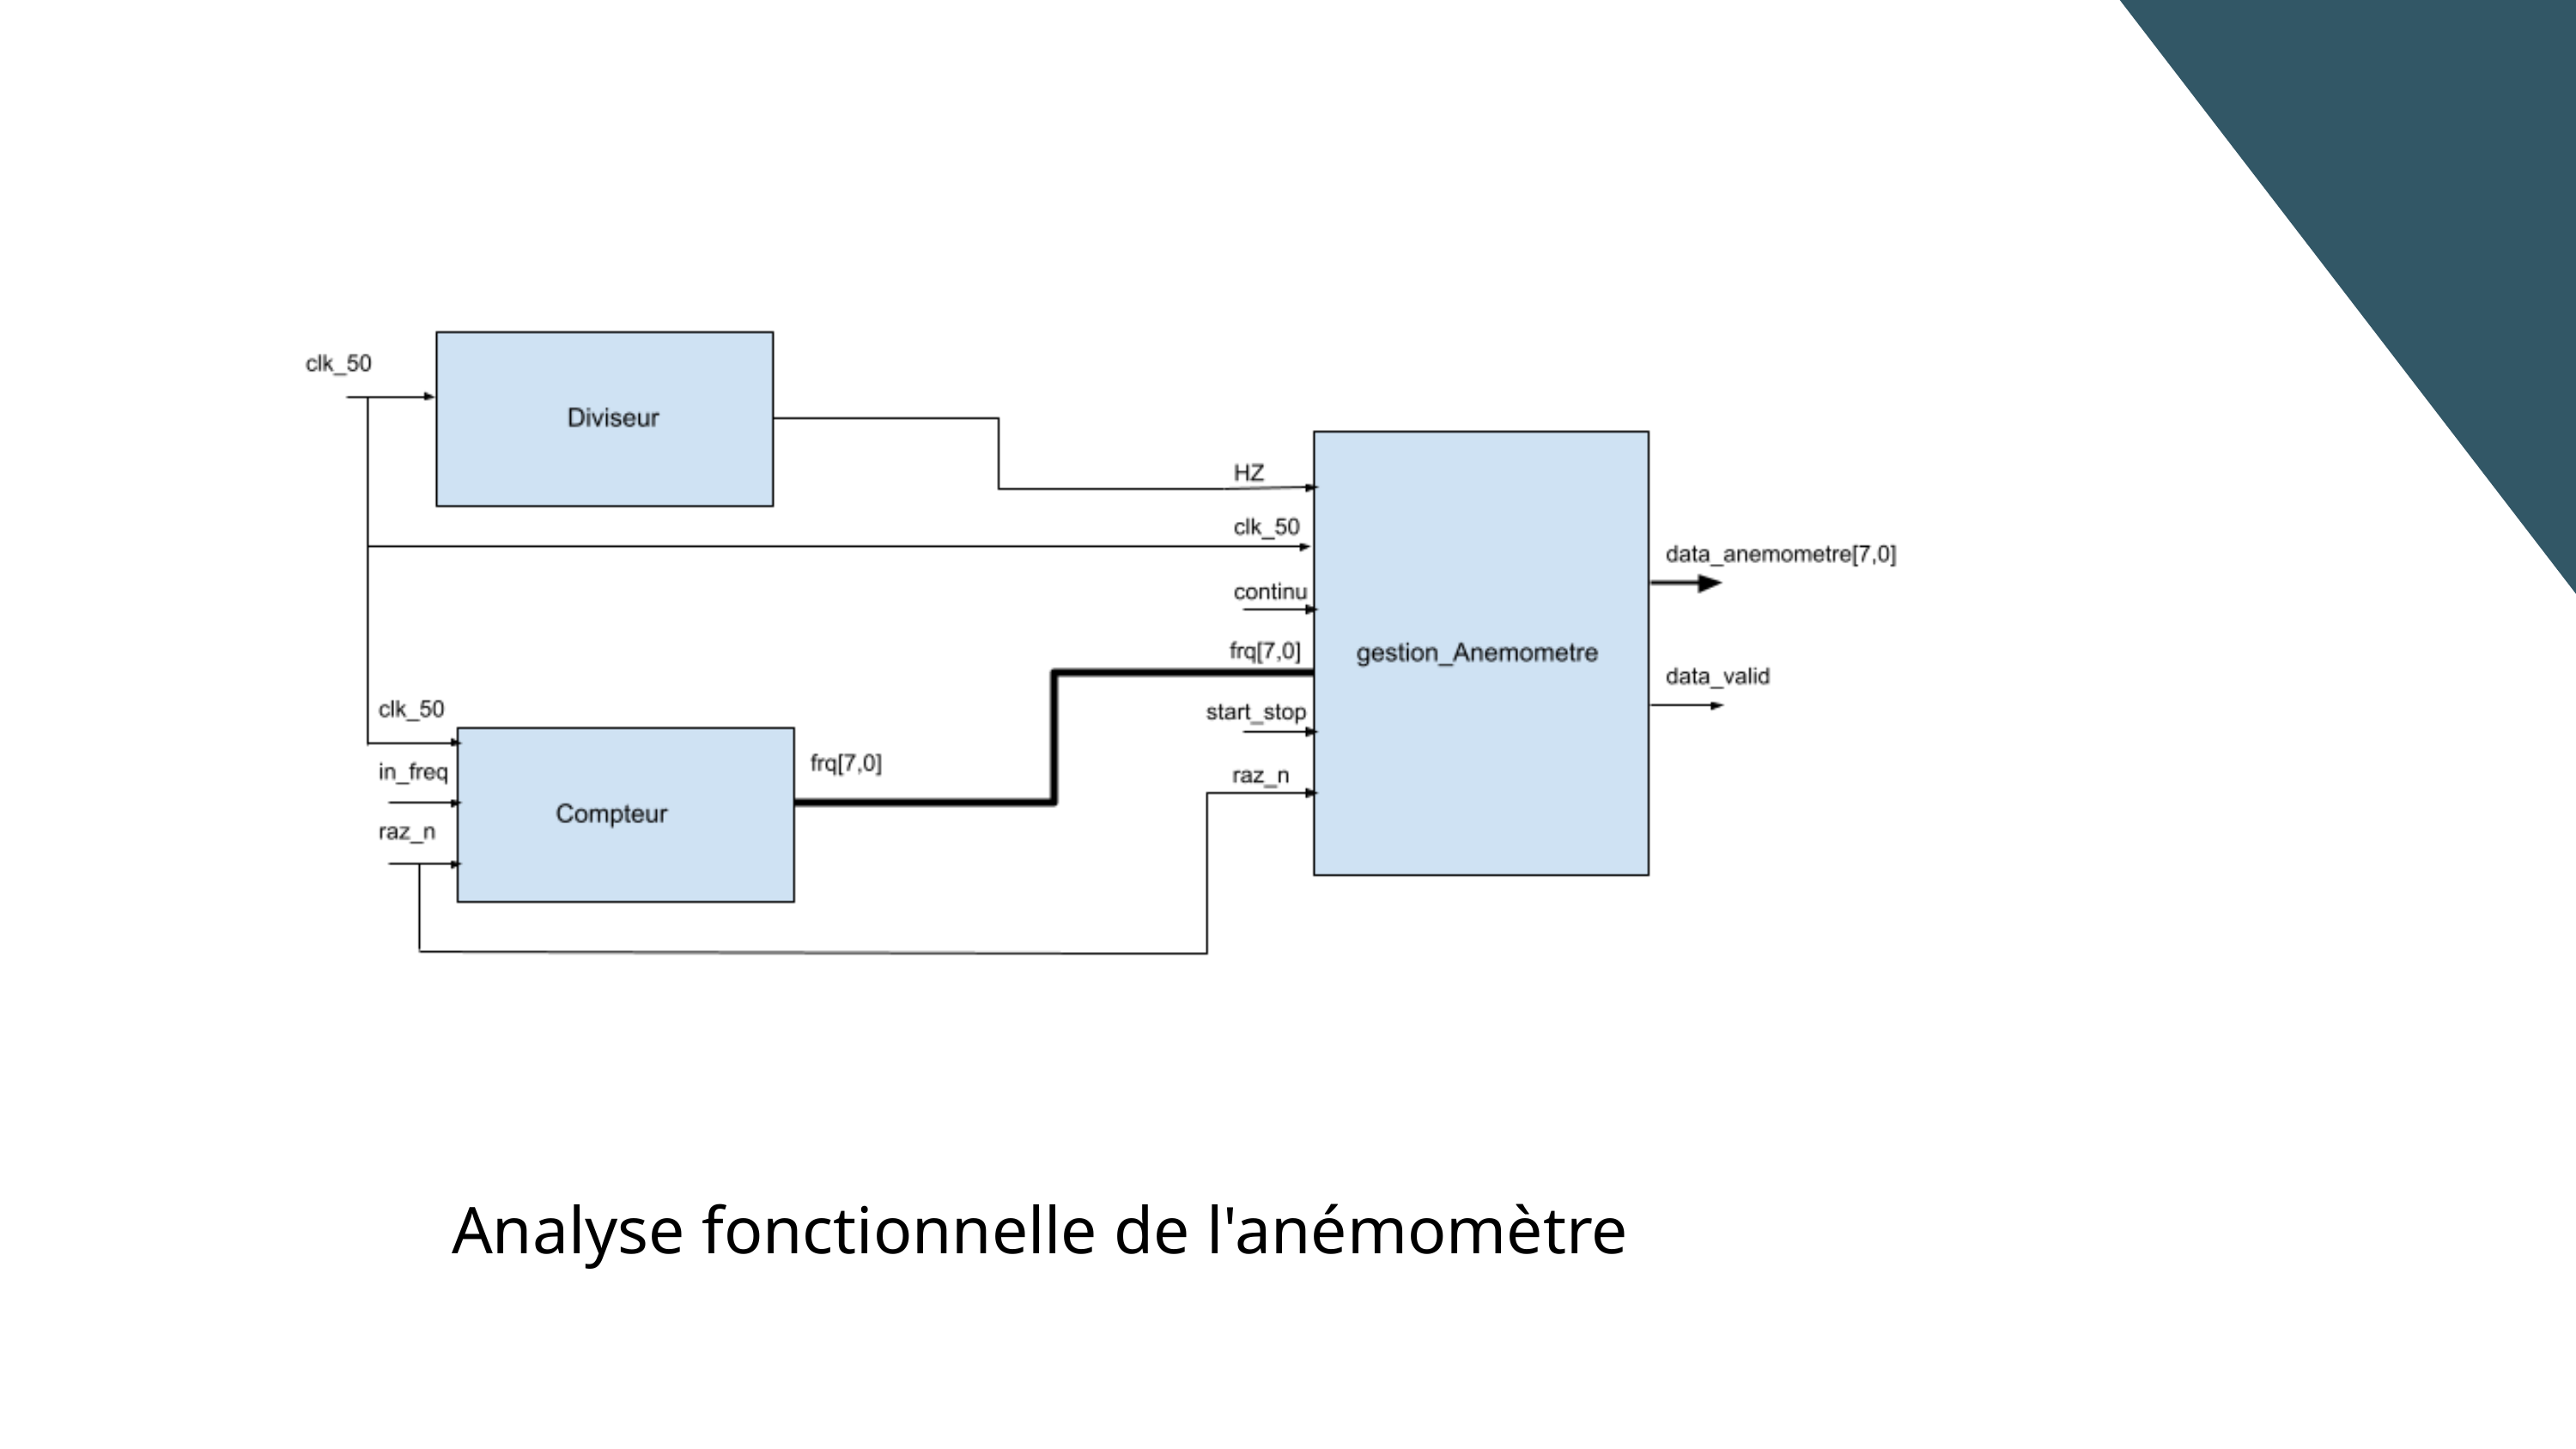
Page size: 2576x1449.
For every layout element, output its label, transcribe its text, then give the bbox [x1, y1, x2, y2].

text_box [2119, 0, 2576, 595]
picture [276, 118, 1973, 1135]
text_box Analyse fonctionnelle de l'anémomètre [434, 1182, 1662, 1267]
